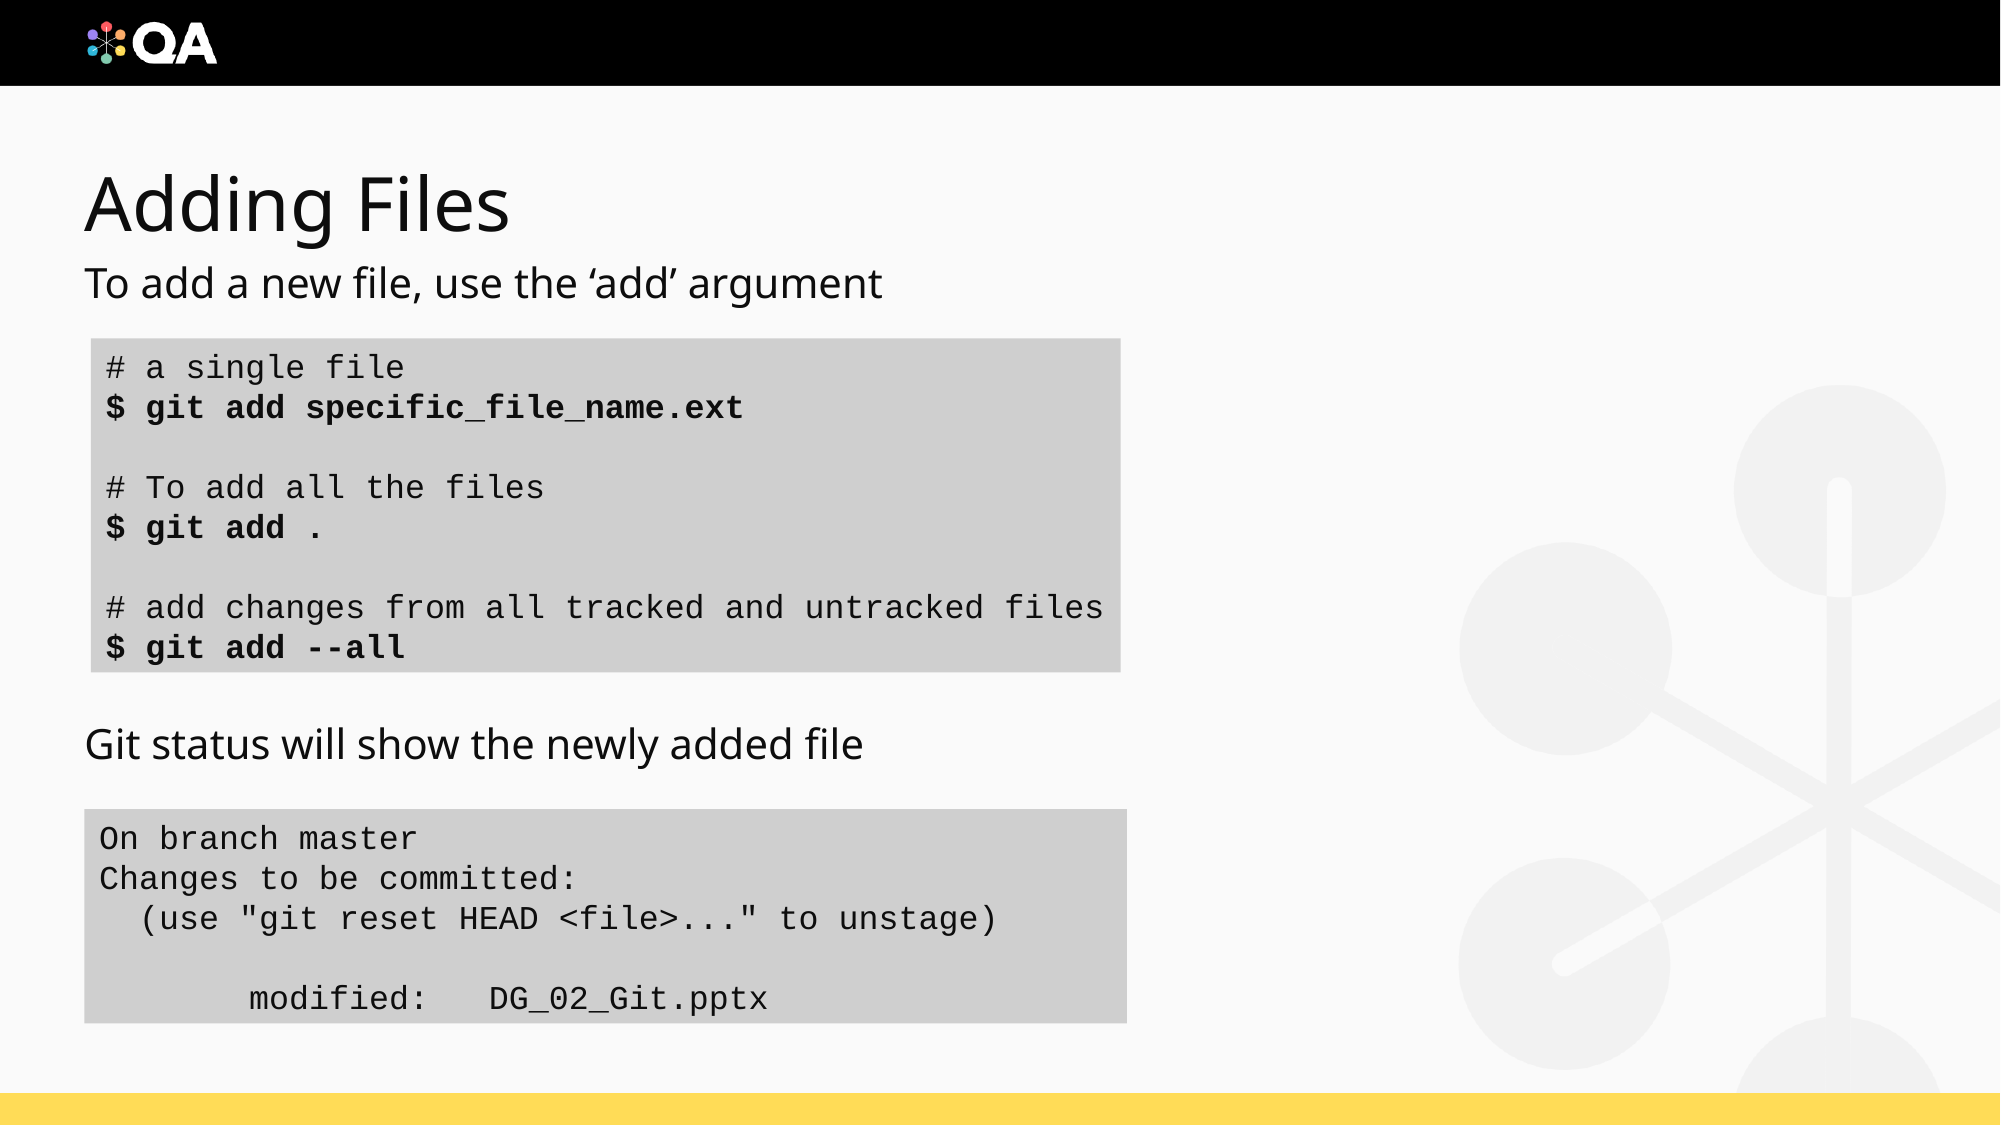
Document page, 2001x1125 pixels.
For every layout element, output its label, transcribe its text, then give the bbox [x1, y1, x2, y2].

list To add a new file, use the ‘add’ argument Git status will show the newly added file [84, 278, 1916, 966]
picture [0, 0, 2001, 1125]
title Adding Files [84, 159, 1916, 278]
text_box On branch master Changes to be committed: (use "git reset HEAD <file>..." to unstage) modified: DG_02_Git.pptx [84, 809, 1127, 1024]
text_box # a single file $ git add specific_file_name.ext # To add all the files $ git add . # add changes from all tracked and untracked files $ git add --all [90, 338, 1121, 673]
